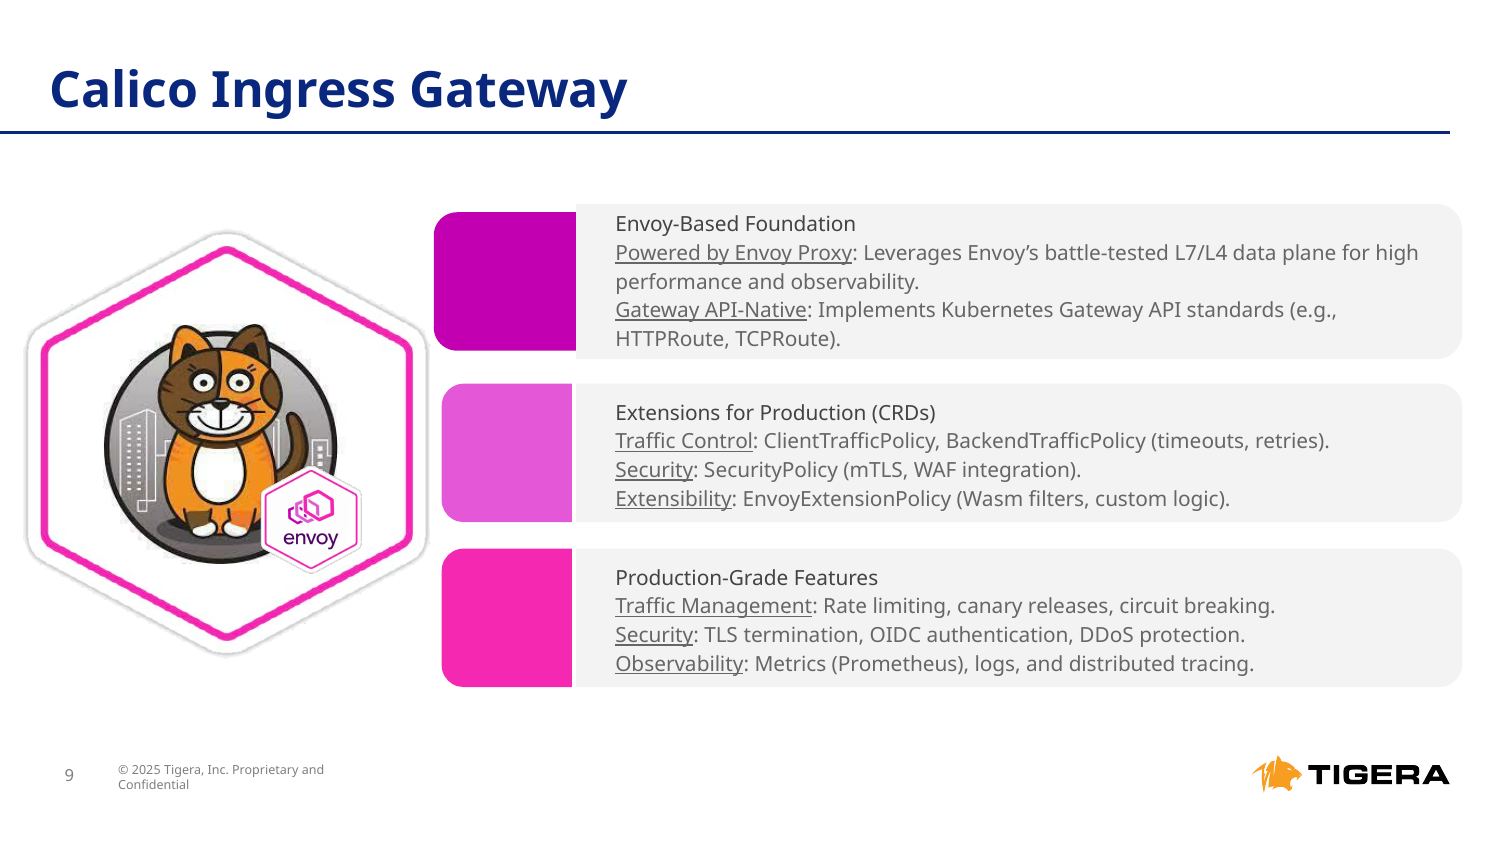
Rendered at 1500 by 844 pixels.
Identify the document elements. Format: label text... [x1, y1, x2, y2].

picture [1251, 755, 1450, 794]
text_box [0, 187, 1463, 701]
title Calico Ingress Gateway [49, 35, 1425, 117]
